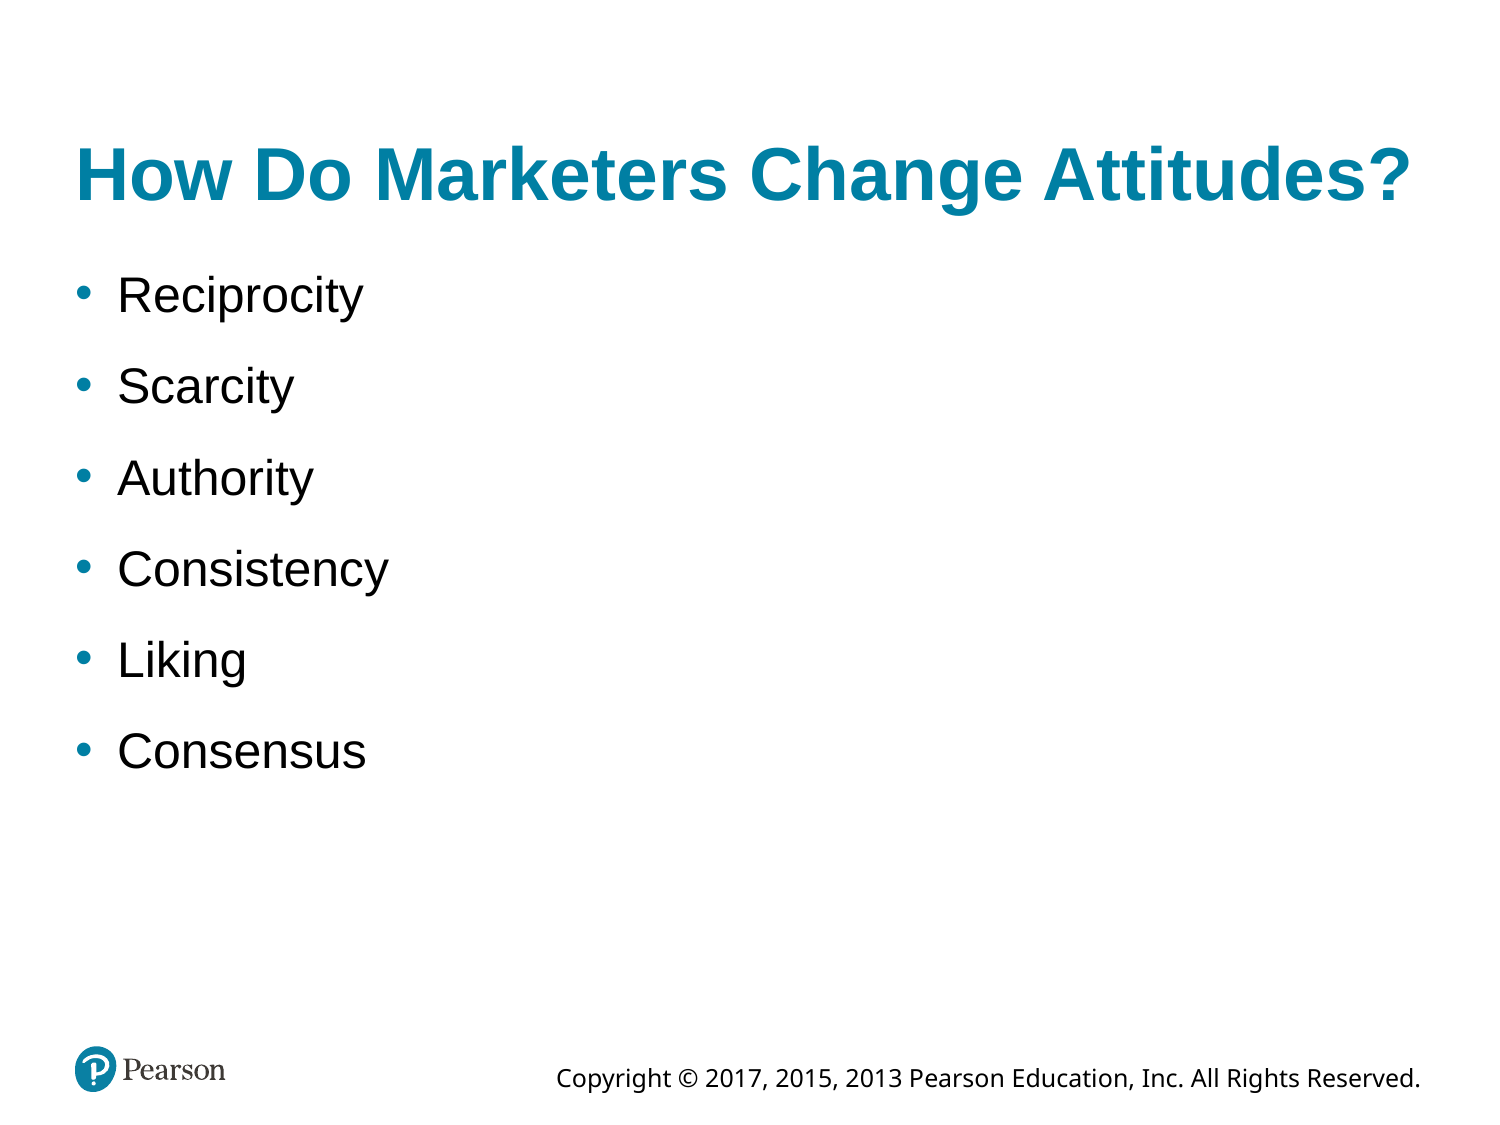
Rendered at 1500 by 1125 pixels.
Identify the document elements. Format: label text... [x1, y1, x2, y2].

title How Do Marketers Change Attitudes? [75, 35, 1425, 216]
list Reciprocity Scarcity Authority Consistency Liking Consensus [75, 262, 1425, 1005]
